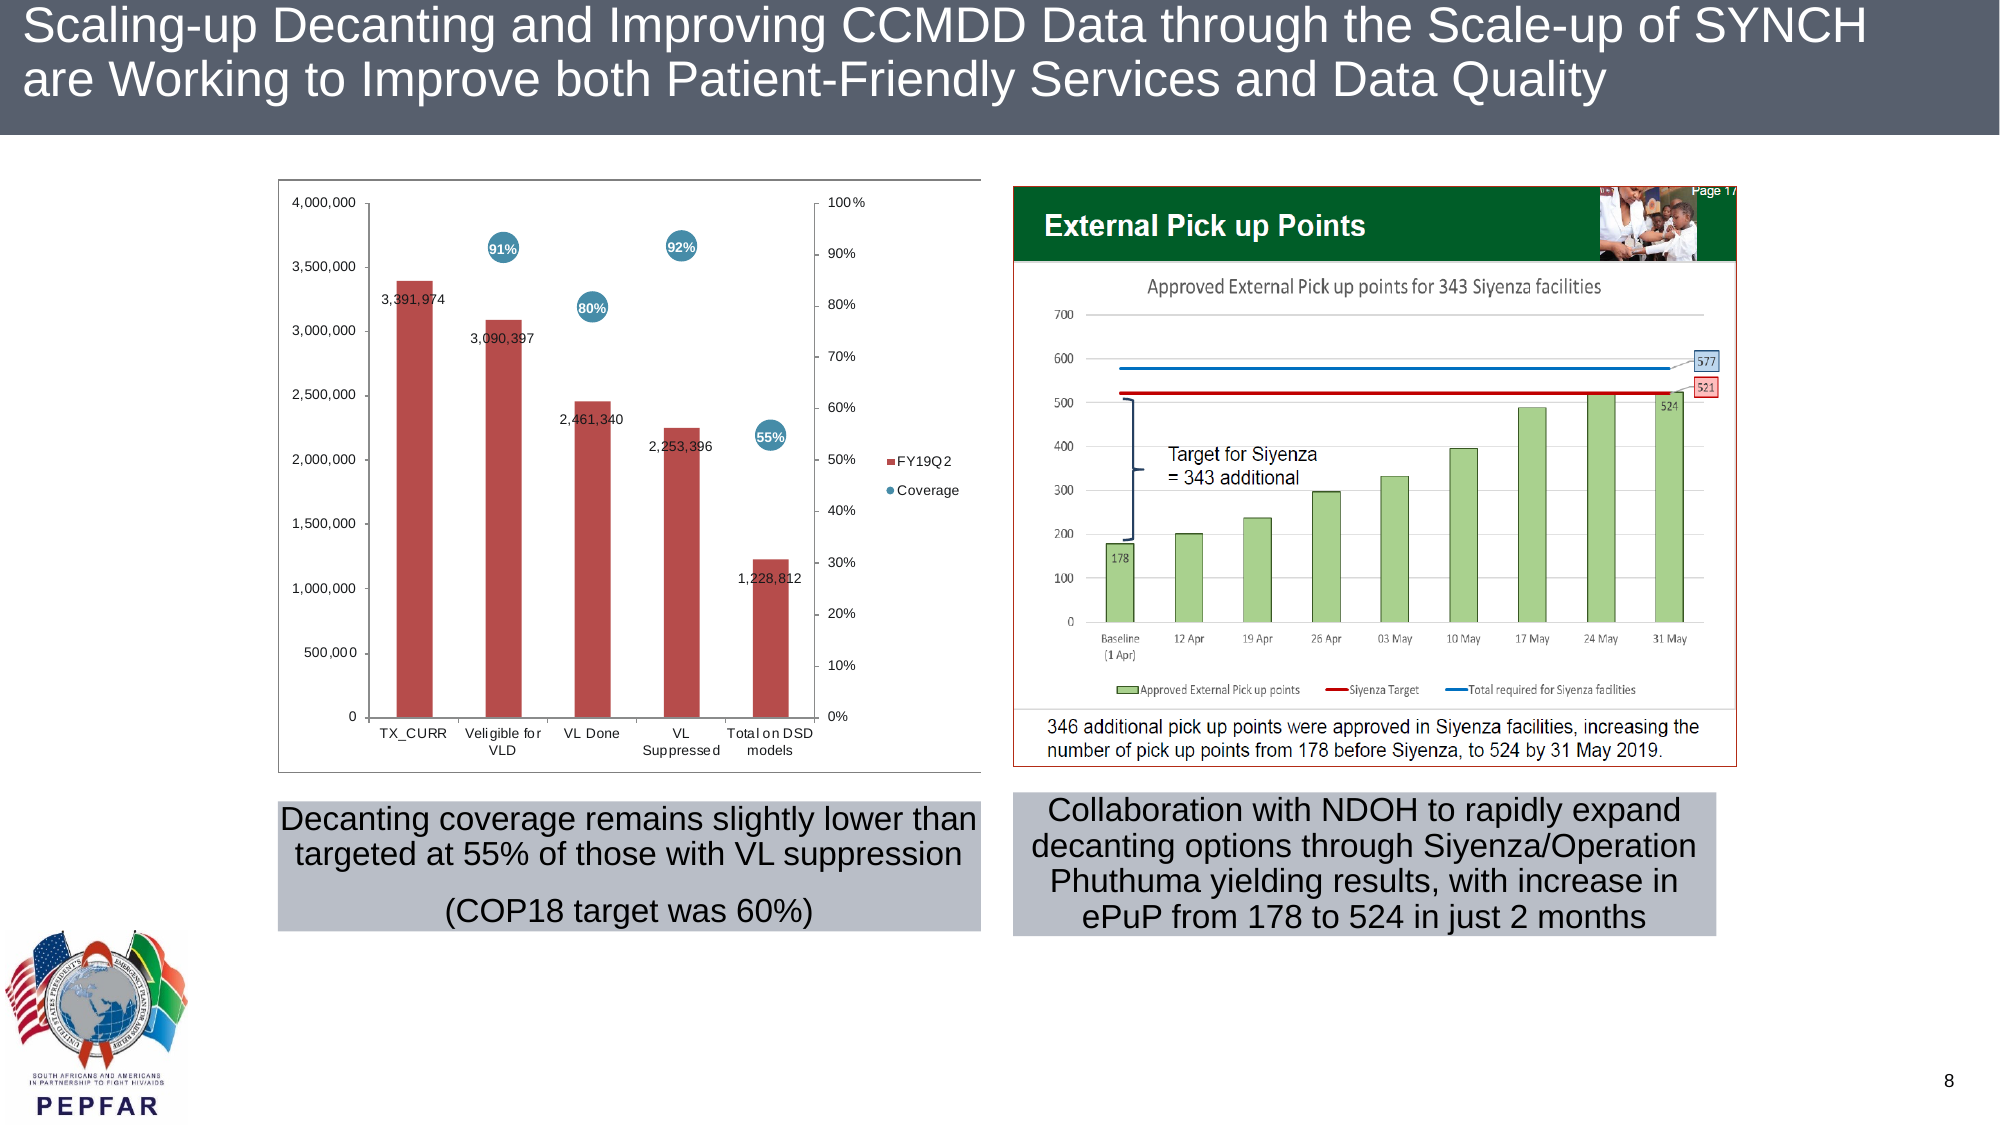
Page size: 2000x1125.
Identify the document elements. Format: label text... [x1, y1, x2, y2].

picture [277, 179, 981, 773]
text_box Collaboration with NDOH to rapidly expand decanting options through Siyenza/Operation Phuthuma yielding results, with increase in ePuP from 178 to 524 in just 2 months [1013, 792, 1717, 937]
list Scaling-up Decanting and Improving CCMDD Data through the Scale-up of SYNCH are Working to Improve both Patient-Friendly Services and Data Quality [22, 0, 1940, 75]
list Decanting coverage remains slightly lower than targeted at 55% of those with VL suppression (COP18 target was 60%) [277, 801, 981, 932]
picture [5, 930, 188, 1125]
picture [1013, 186, 1737, 767]
